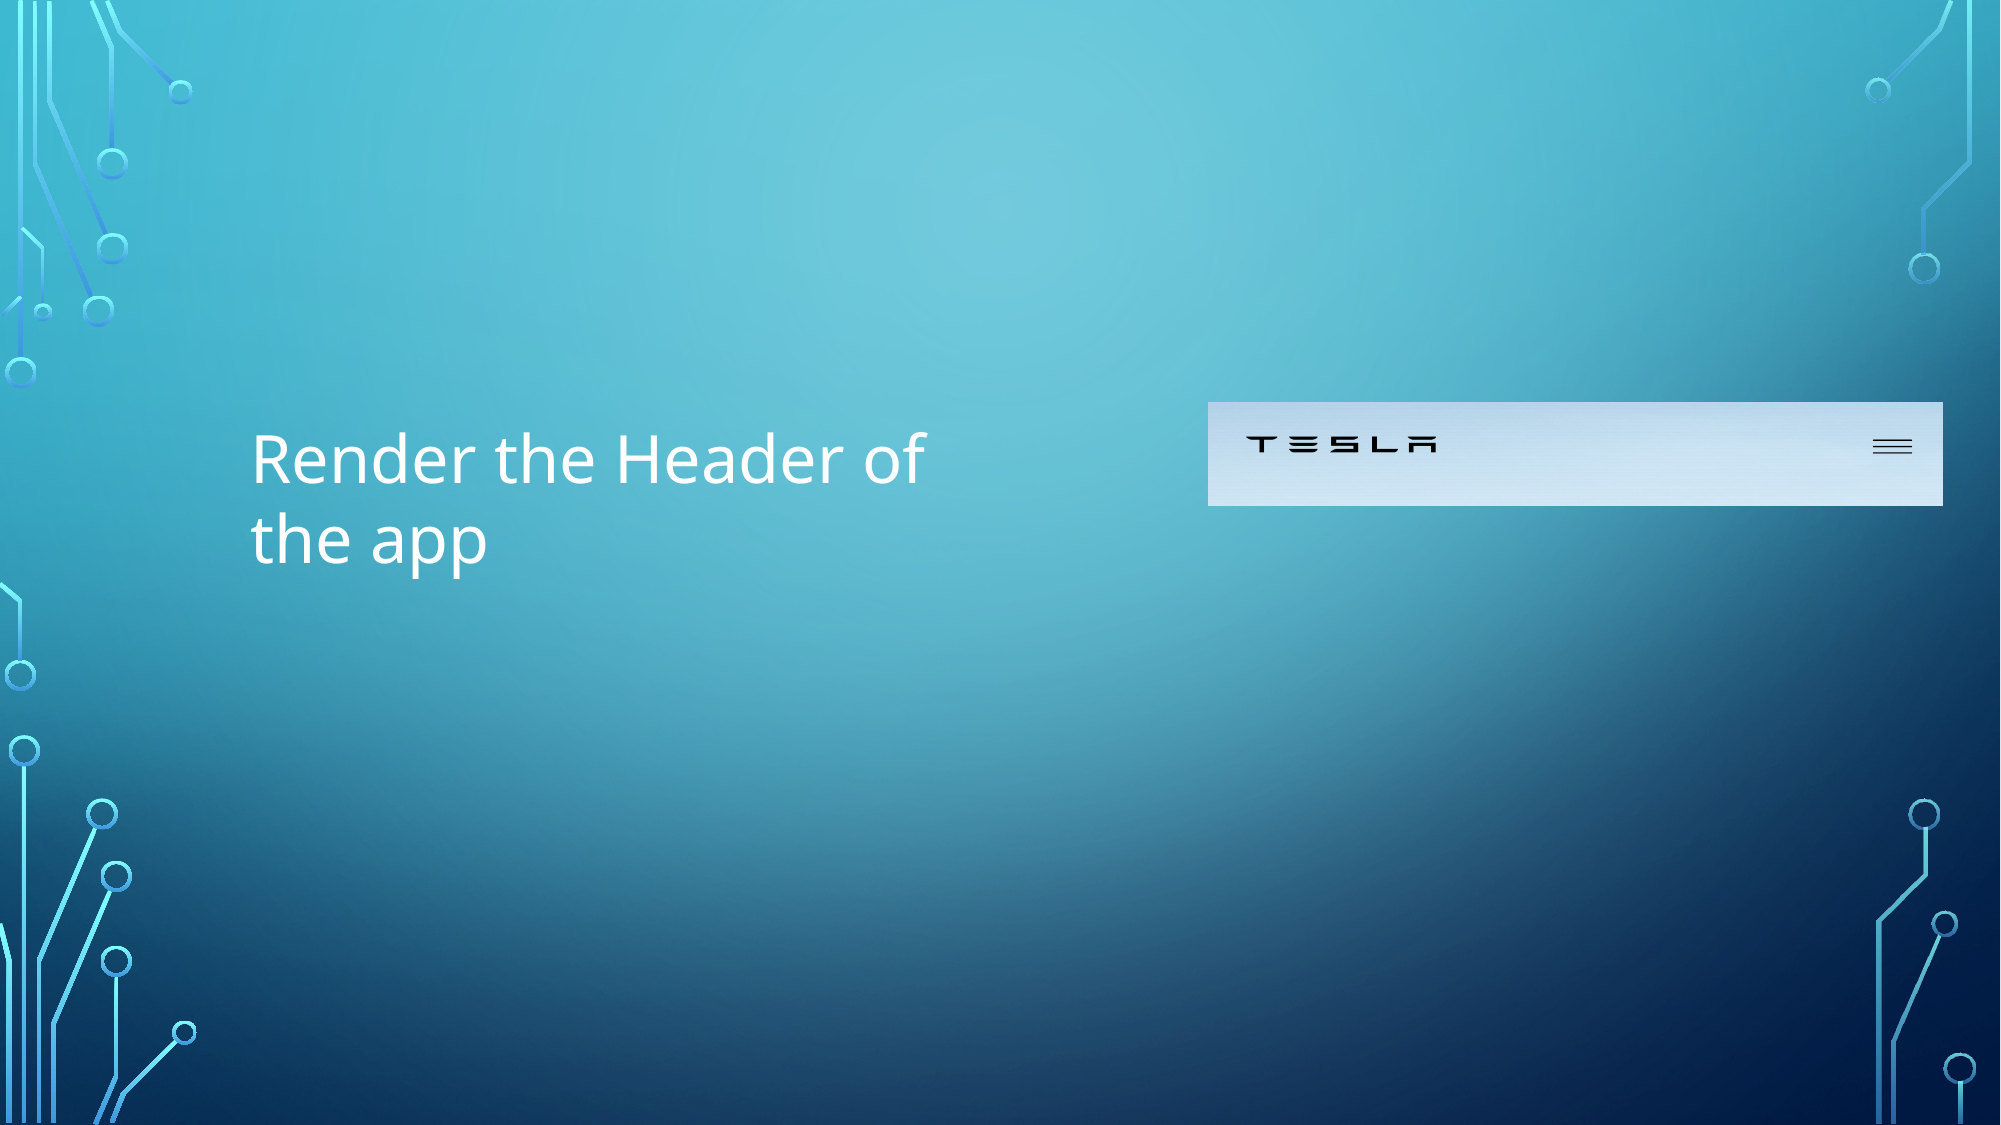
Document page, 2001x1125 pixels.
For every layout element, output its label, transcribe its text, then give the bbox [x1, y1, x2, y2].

picture [1208, 402, 1944, 507]
text_box Render the Header of the app [235, 409, 1026, 585]
